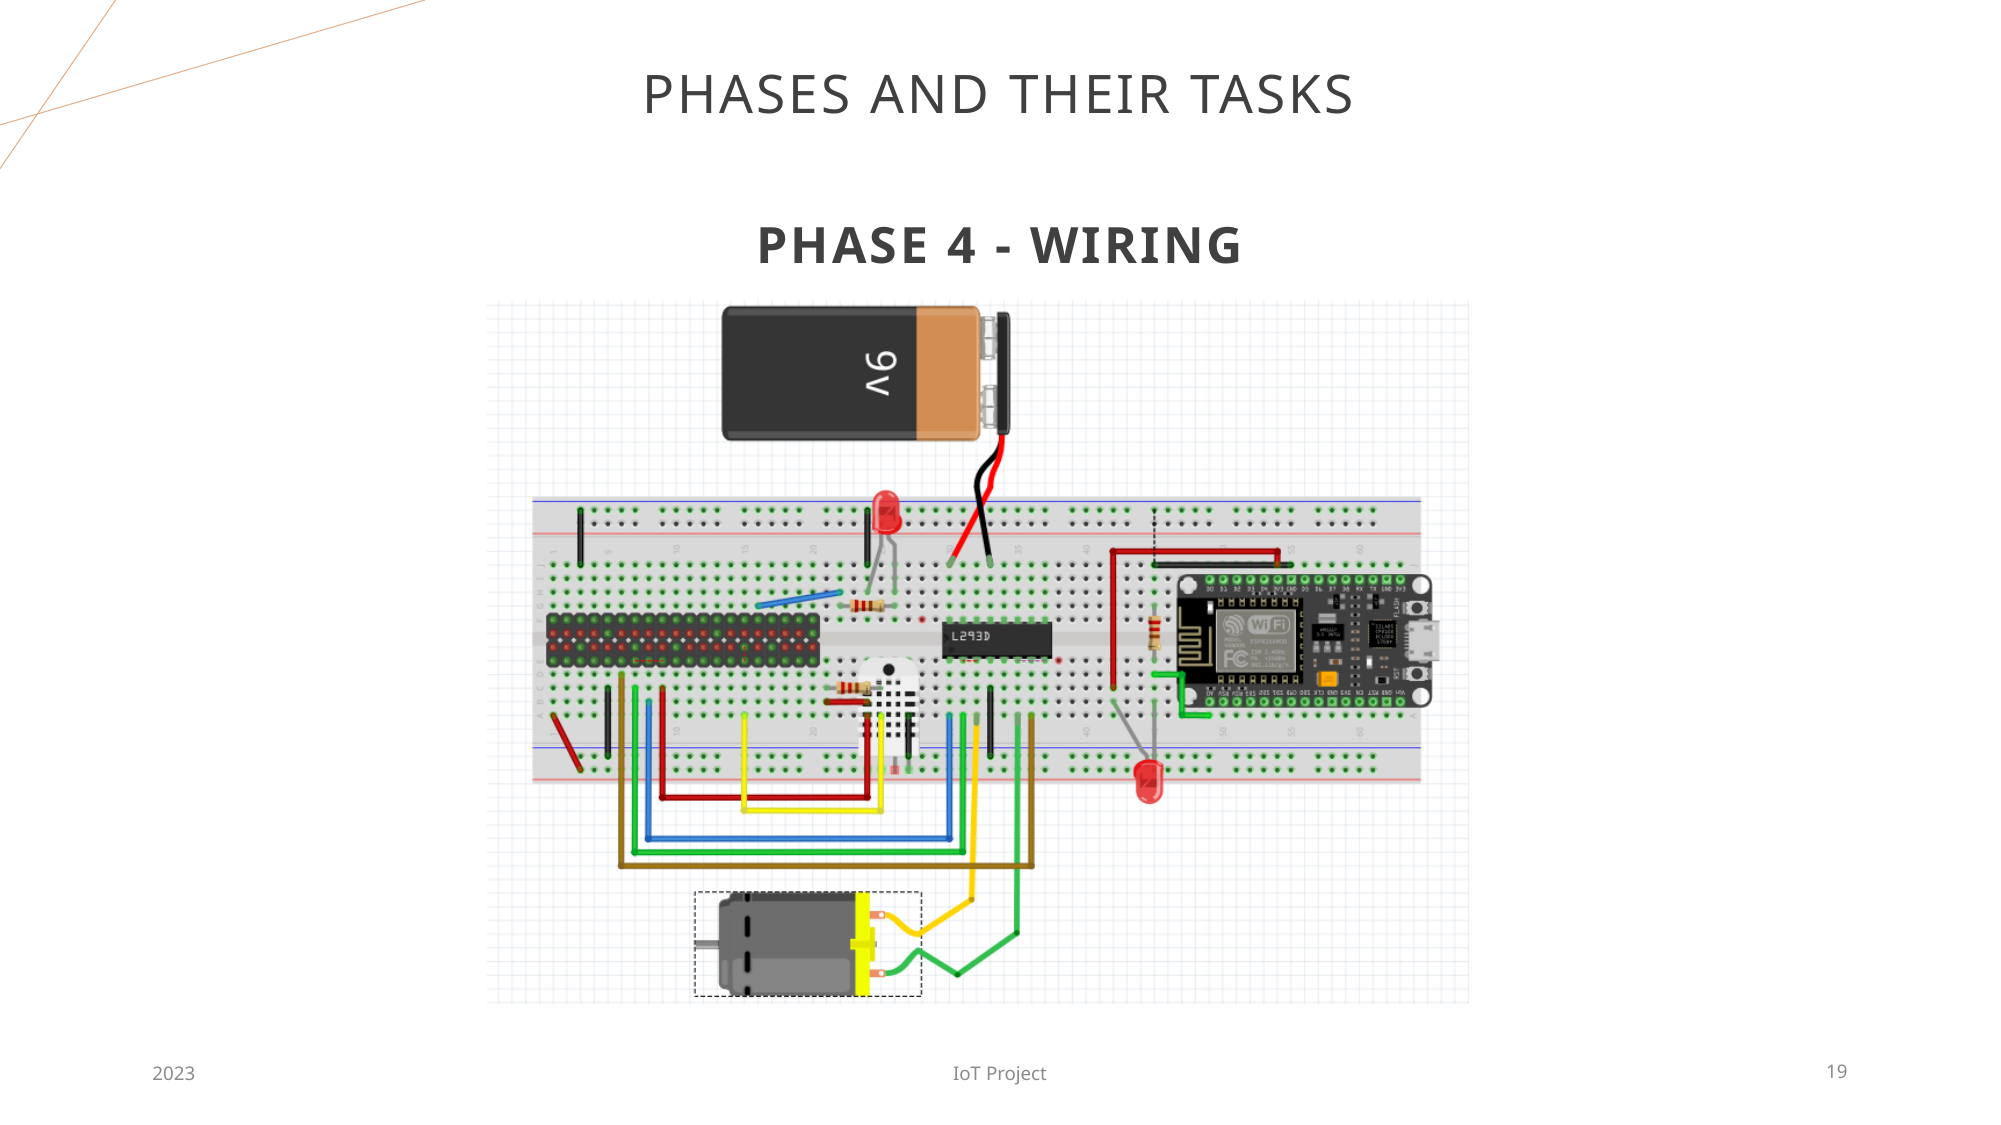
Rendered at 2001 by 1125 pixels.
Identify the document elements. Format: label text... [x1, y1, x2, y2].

slide_number 2023 [137, 1042, 588, 1103]
text_box Phase 4 - Wiring [137, 193, 1863, 301]
picture [487, 300, 1469, 1004]
footer IoT Project [662, 1042, 1338, 1103]
title Phases and their tasks [137, 59, 1863, 193]
slide_number 19 [1412, 1042, 1863, 1103]
